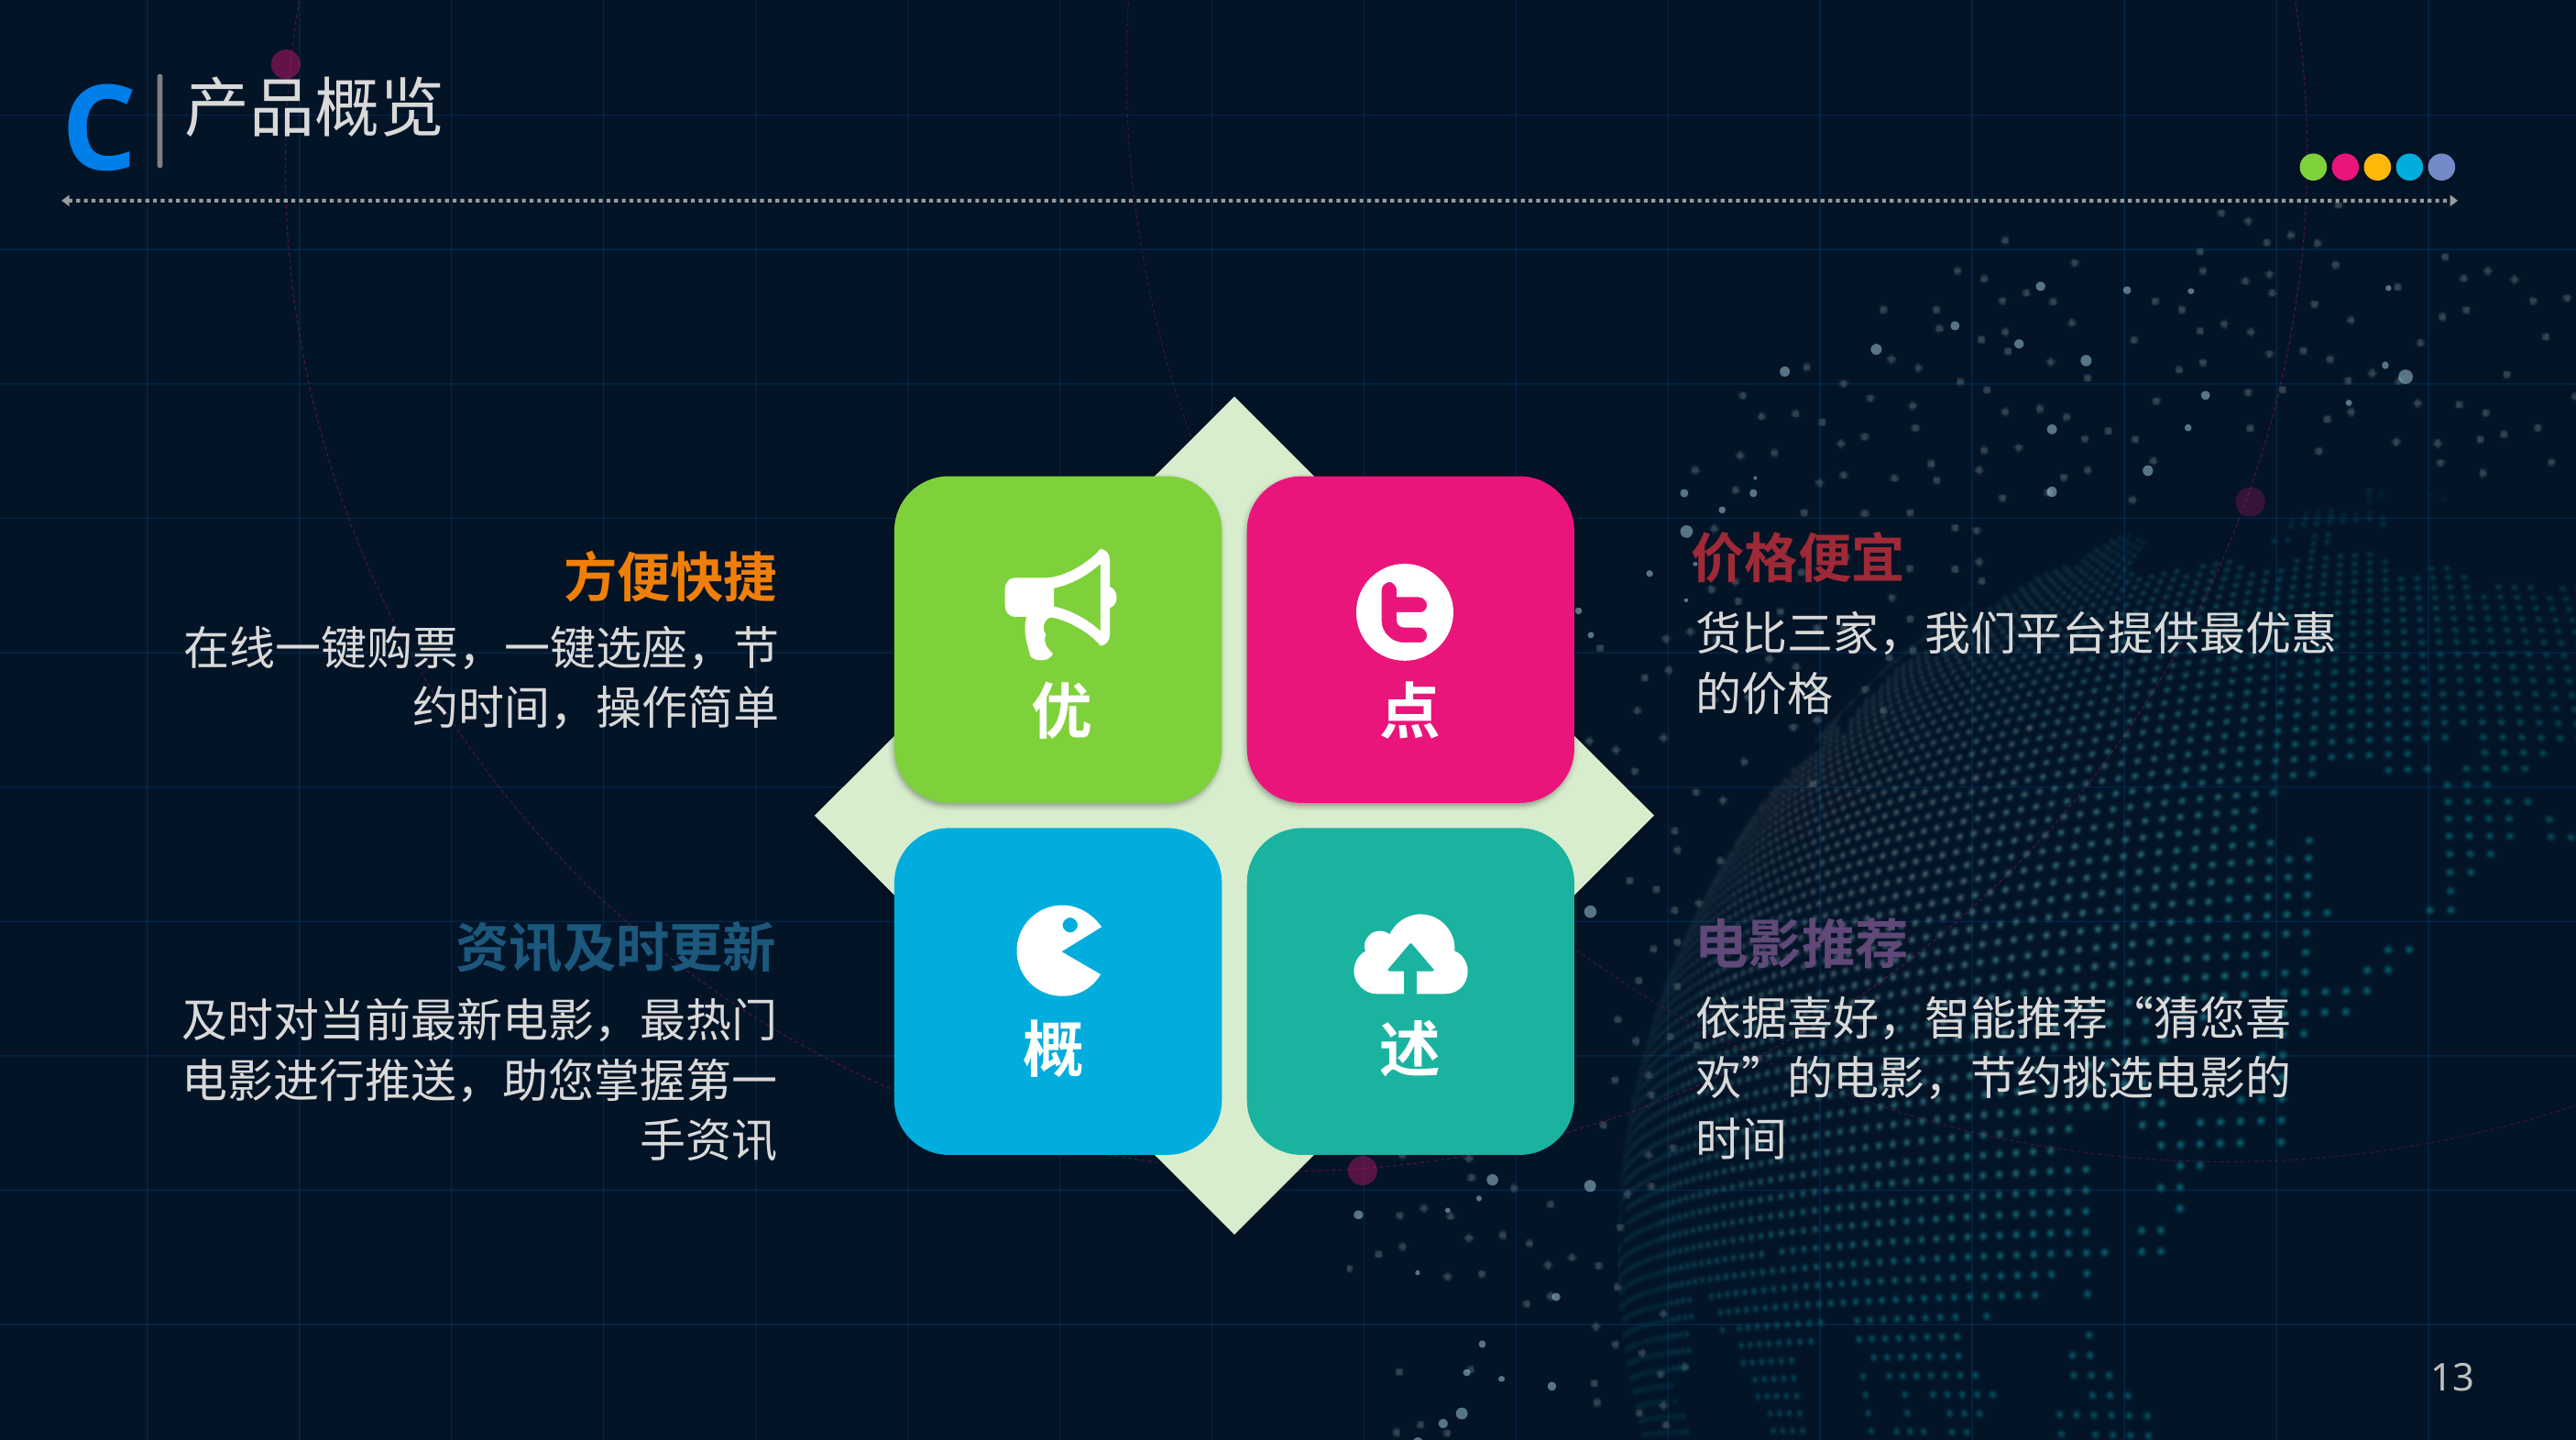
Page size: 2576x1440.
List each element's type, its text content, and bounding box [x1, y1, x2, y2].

picture [1618, 489, 2576, 1440]
text_box 13 [2411, 1347, 2494, 1428]
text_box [1246, 828, 1575, 1156]
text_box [1246, 476, 1575, 804]
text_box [137, 529, 813, 749]
text_box [814, 396, 1655, 1235]
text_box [136, 899, 811, 1182]
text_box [1661, 896, 2369, 1180]
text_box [893, 476, 1222, 804]
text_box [1661, 511, 2402, 734]
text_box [893, 828, 1222, 1156]
